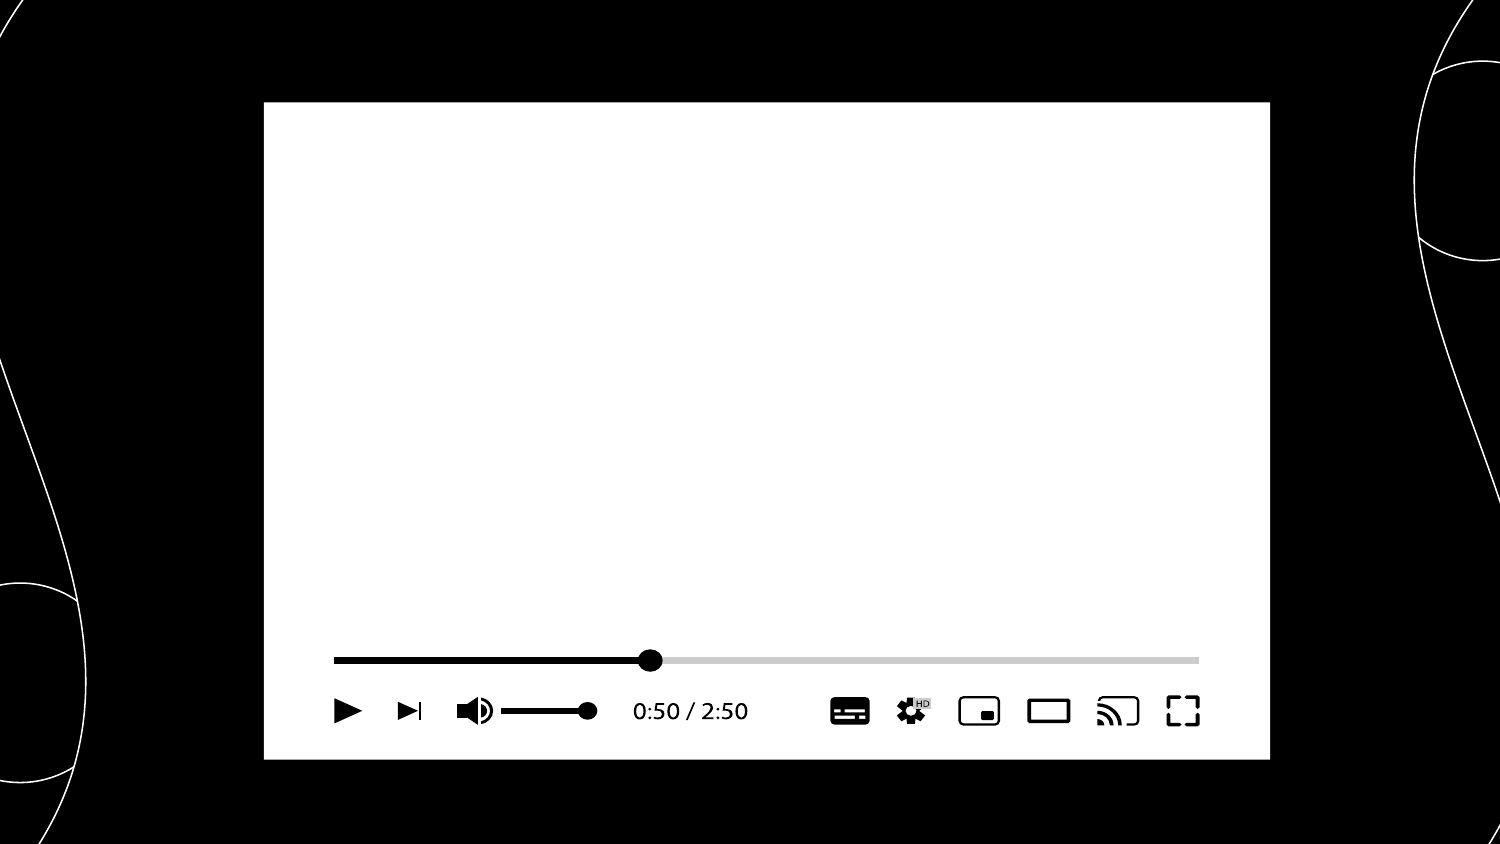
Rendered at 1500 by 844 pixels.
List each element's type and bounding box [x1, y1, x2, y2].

text_box [263, 102, 1271, 760]
